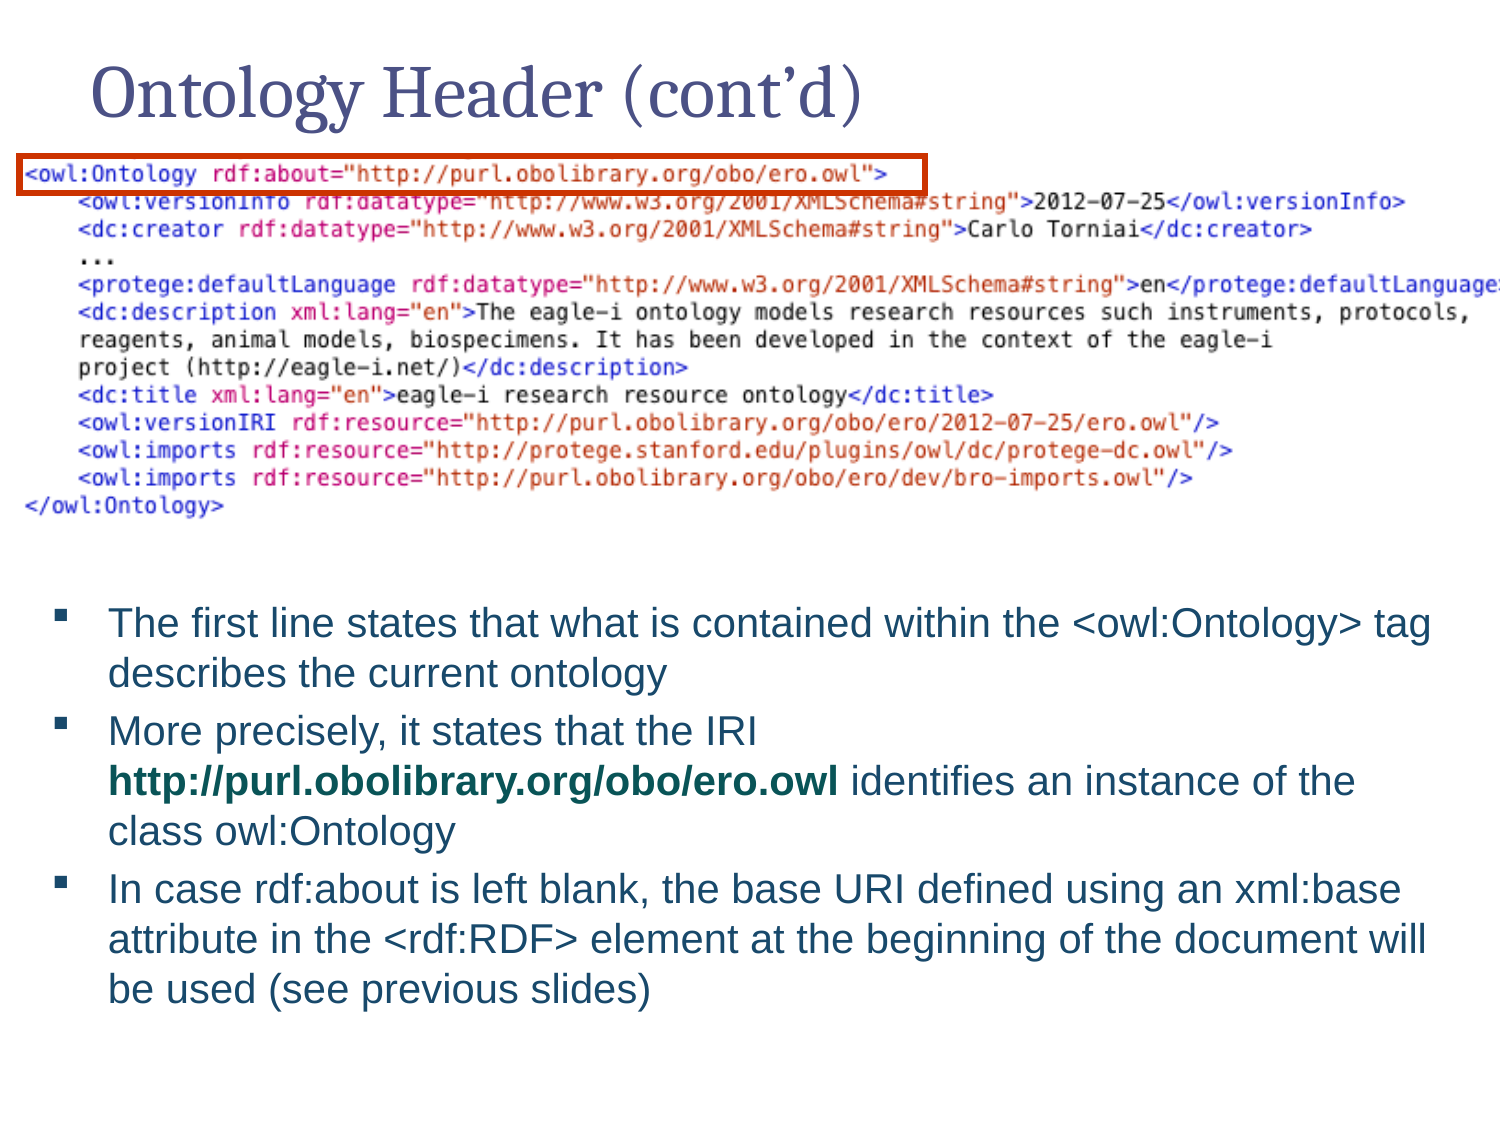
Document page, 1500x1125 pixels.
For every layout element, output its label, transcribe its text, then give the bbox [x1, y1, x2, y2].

picture [0, 158, 1500, 532]
title Ontology Header (cont’d) [76, 0, 1427, 158]
text_box The first line states that what is contained within the <owl:Ontology> tag describes the current ontology More precisely, it states that the IRI http://purl.obolibrary.org/obo/ero.owl identifies an instance of the class owl:Ontology In case rdf:about is left blank, the base URI defined using an xml:base attribute in the <rdf:RDF> element at the beginning of the document will be used (see previous slides) [36, 588, 1459, 1081]
